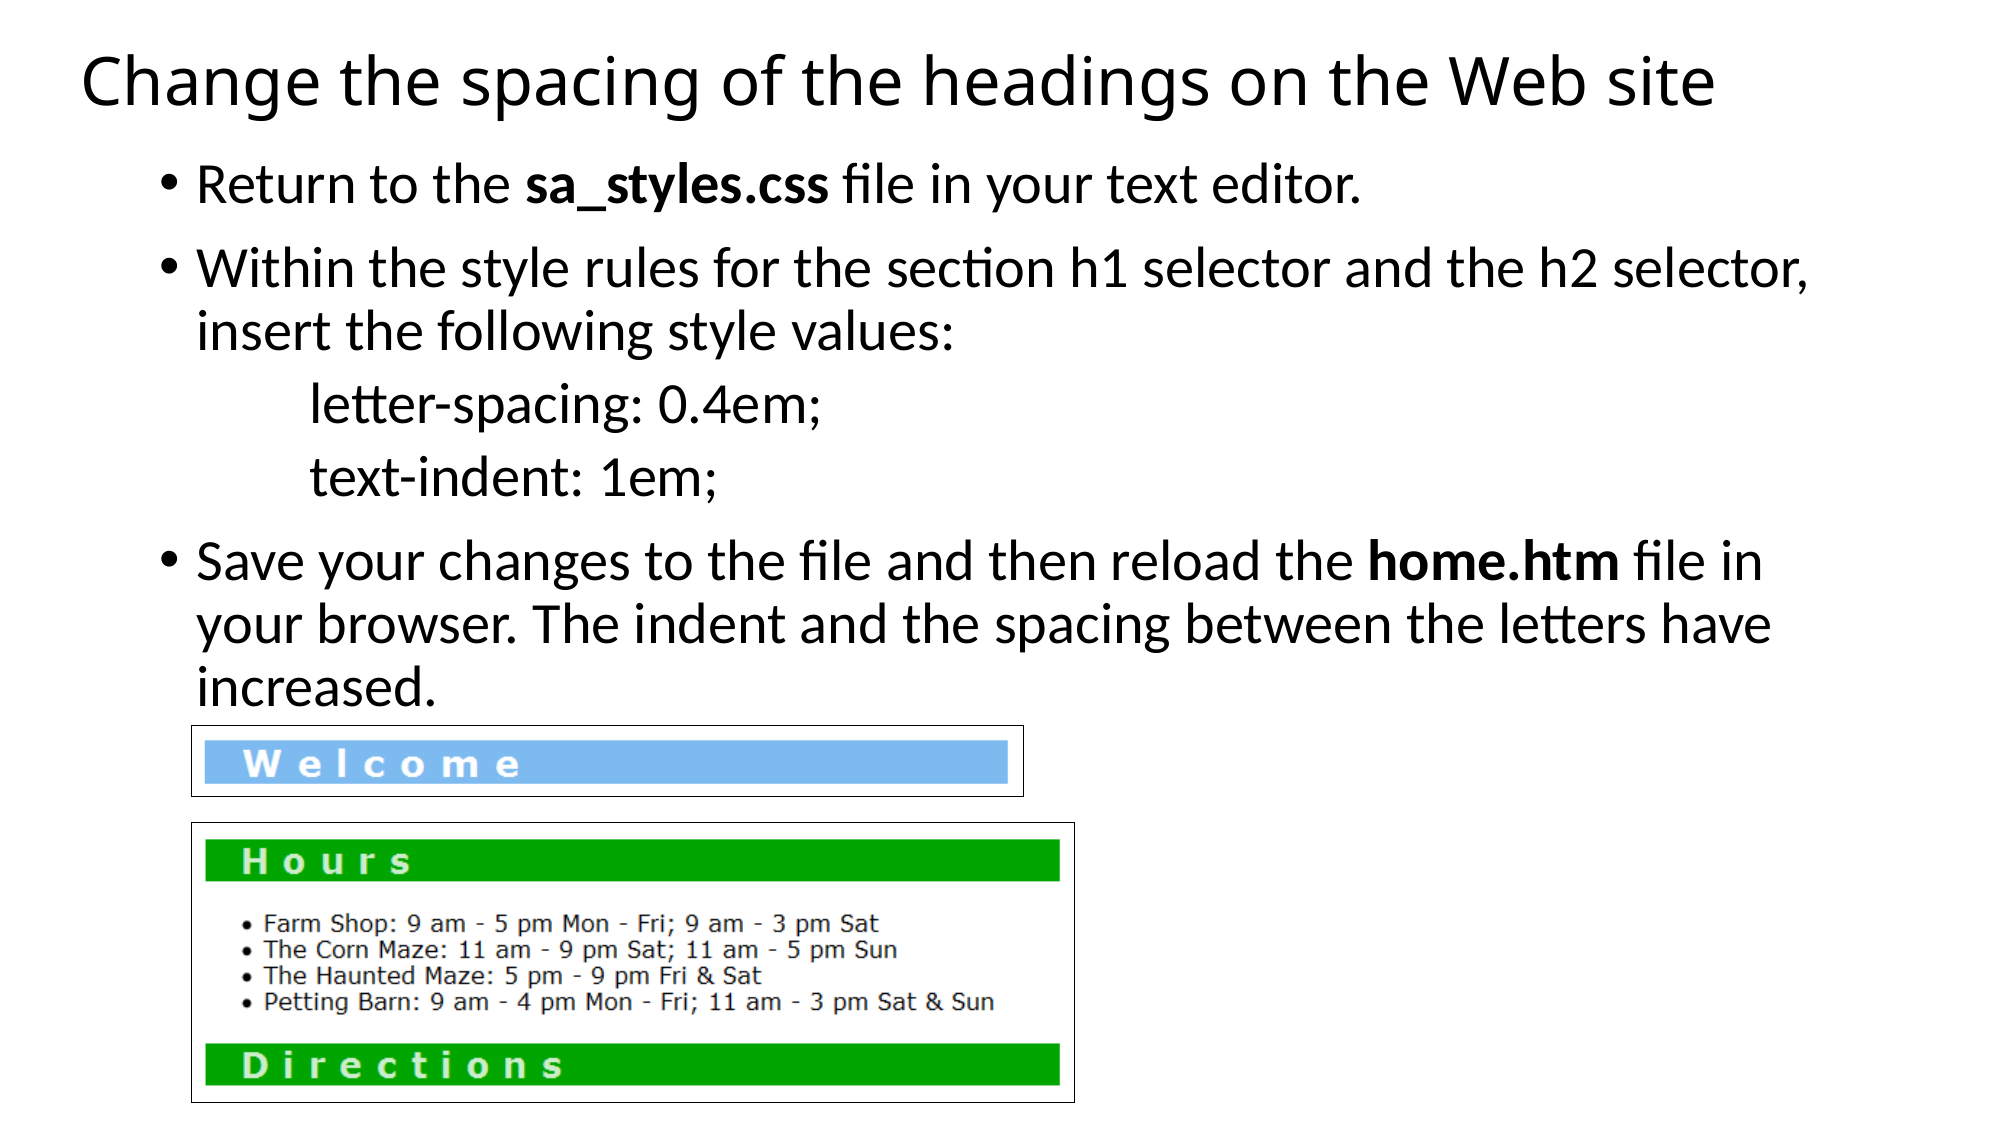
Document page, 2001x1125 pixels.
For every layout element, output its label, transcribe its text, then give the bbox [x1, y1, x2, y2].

title Change the spacing of the headings on the Web site [65, 22, 2000, 146]
picture [191, 822, 1075, 1103]
picture [191, 725, 1024, 797]
list Return to the sa_styles.css file in your text editor. Within the style rules for the section h1 selector and the h2 selector, insert the following style values: letter-spacing: 0.4em; text-indent: 1em; Save your changes to the file and then reload the home.htm file in your browser. The indent and the spacing between the letters have increased. [144, 145, 1870, 963]
